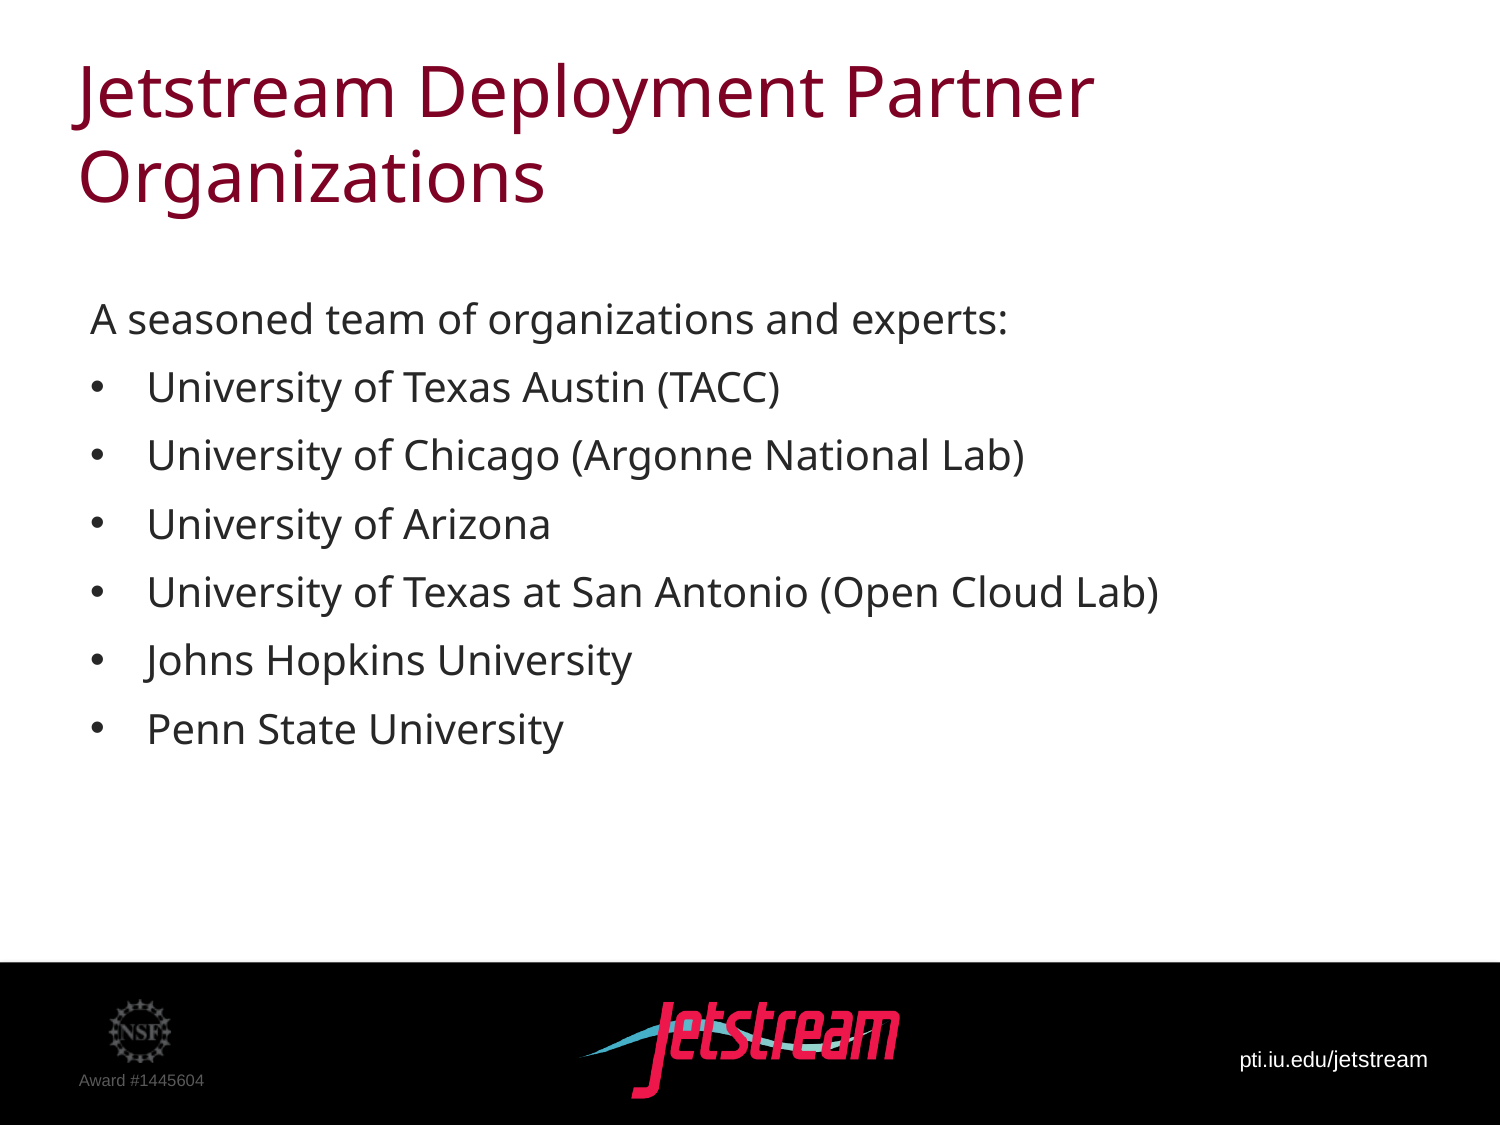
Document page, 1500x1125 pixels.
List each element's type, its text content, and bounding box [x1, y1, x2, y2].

picture [575, 995, 902, 1105]
list A seasoned team of organizations and experts: University of Texas Austin (TACC) University of Chicago (Argonne National Lab) University of Arizona University of Texas at San Antonio (Open Cloud Lab) Johns Hopkins University Penn State University [75, 275, 1425, 925]
title Jetstream Deployment Partner Organizations [62, 37, 1350, 225]
